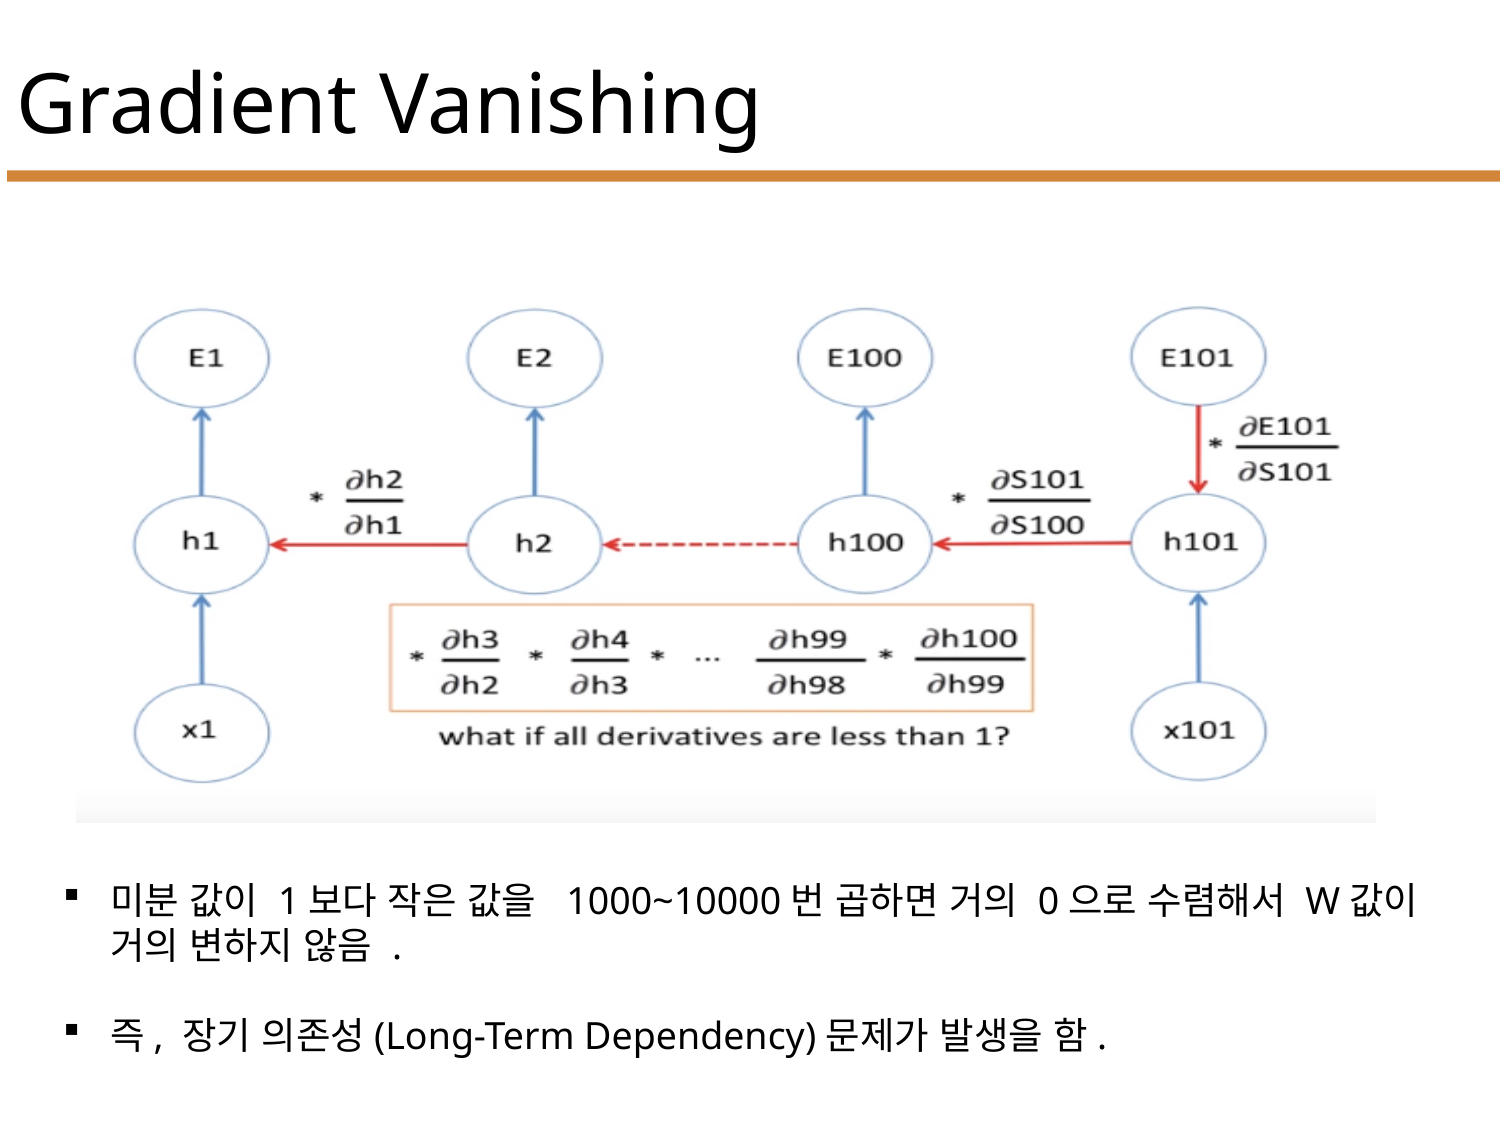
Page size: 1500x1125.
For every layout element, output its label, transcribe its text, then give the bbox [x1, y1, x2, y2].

text_box 미분 값이 1보다 작은 값을 1000~10000번 곱하면 거의 0으로 수렴해서 W값이 거의 변하지 않음 . 즉, 장기 의존성(Long-Term Dependency)문제가 발생을 함. [48, 869, 1466, 1065]
picture [76, 258, 1377, 823]
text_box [1, 42, 1500, 182]
